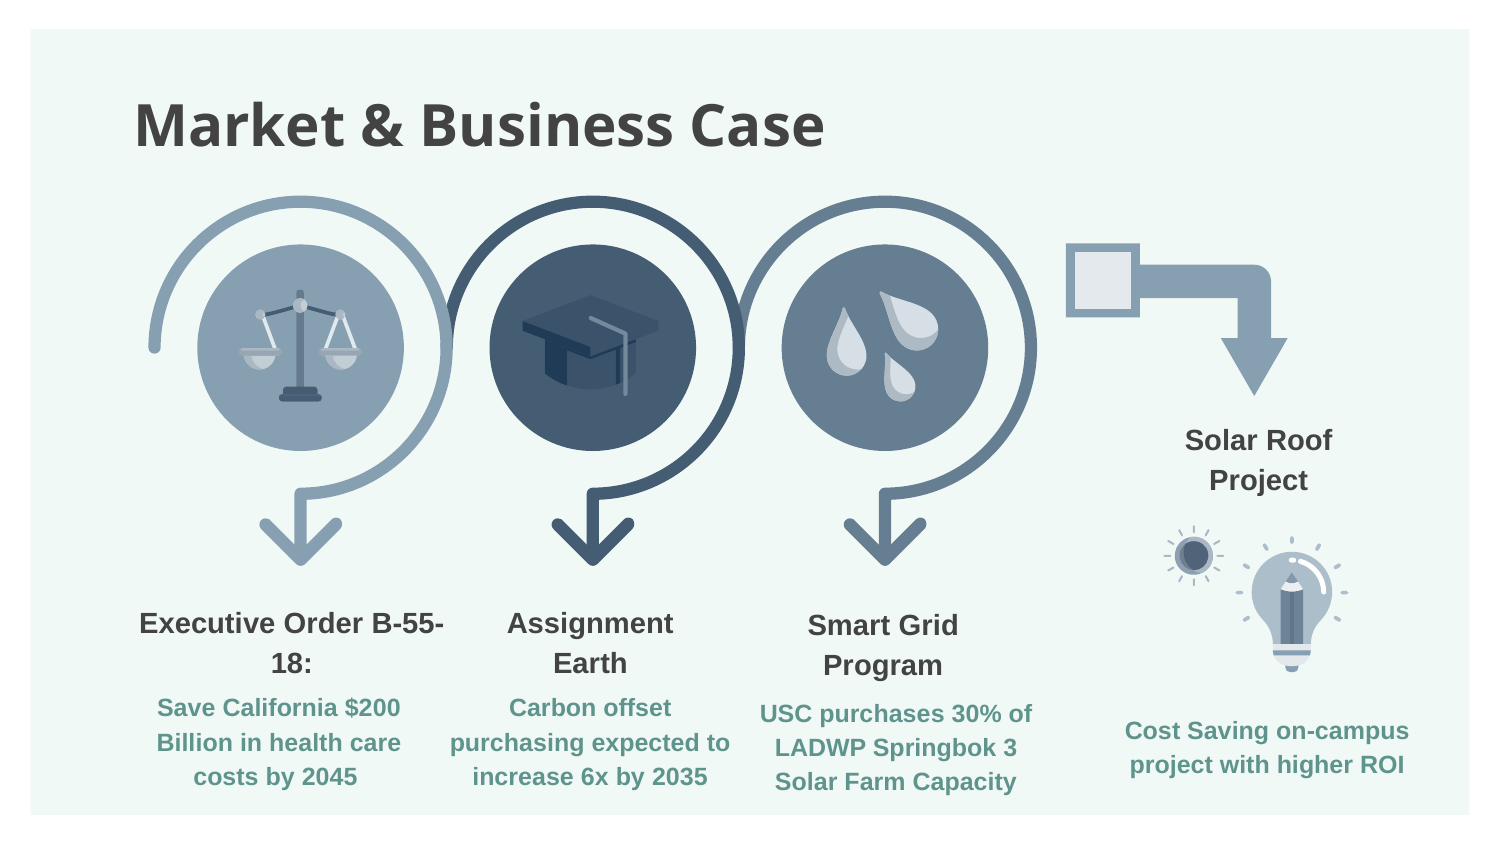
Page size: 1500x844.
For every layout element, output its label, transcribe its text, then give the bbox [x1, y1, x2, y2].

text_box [238, 289, 362, 402]
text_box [1234, 535, 1350, 673]
title Market & Business Case [118, 72, 1382, 167]
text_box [1100, 208, 1254, 431]
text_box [148, 195, 1038, 567]
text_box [825, 291, 941, 402]
text_box Cost Saving on-campus project with higher ROI [1103, 694, 1432, 794]
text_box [1162, 524, 1225, 587]
text_box USC purchases 30% of LADWP Springbok 3 Solar Farm Capacity [732, 677, 1061, 811]
text_box Carbon offset purchasing expected to increase 6x by 2035 [426, 672, 745, 806]
text_box Smart Grid Program [745, 586, 1021, 677]
text_box Save California $200 Billion in health care costs by 2045 [115, 672, 426, 806]
text_box Assignment Earth [452, 583, 728, 672]
text_box Solar Roof Project [1121, 401, 1397, 512]
text_box Executive Order B-55-18: [112, 583, 452, 695]
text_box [522, 294, 659, 397]
